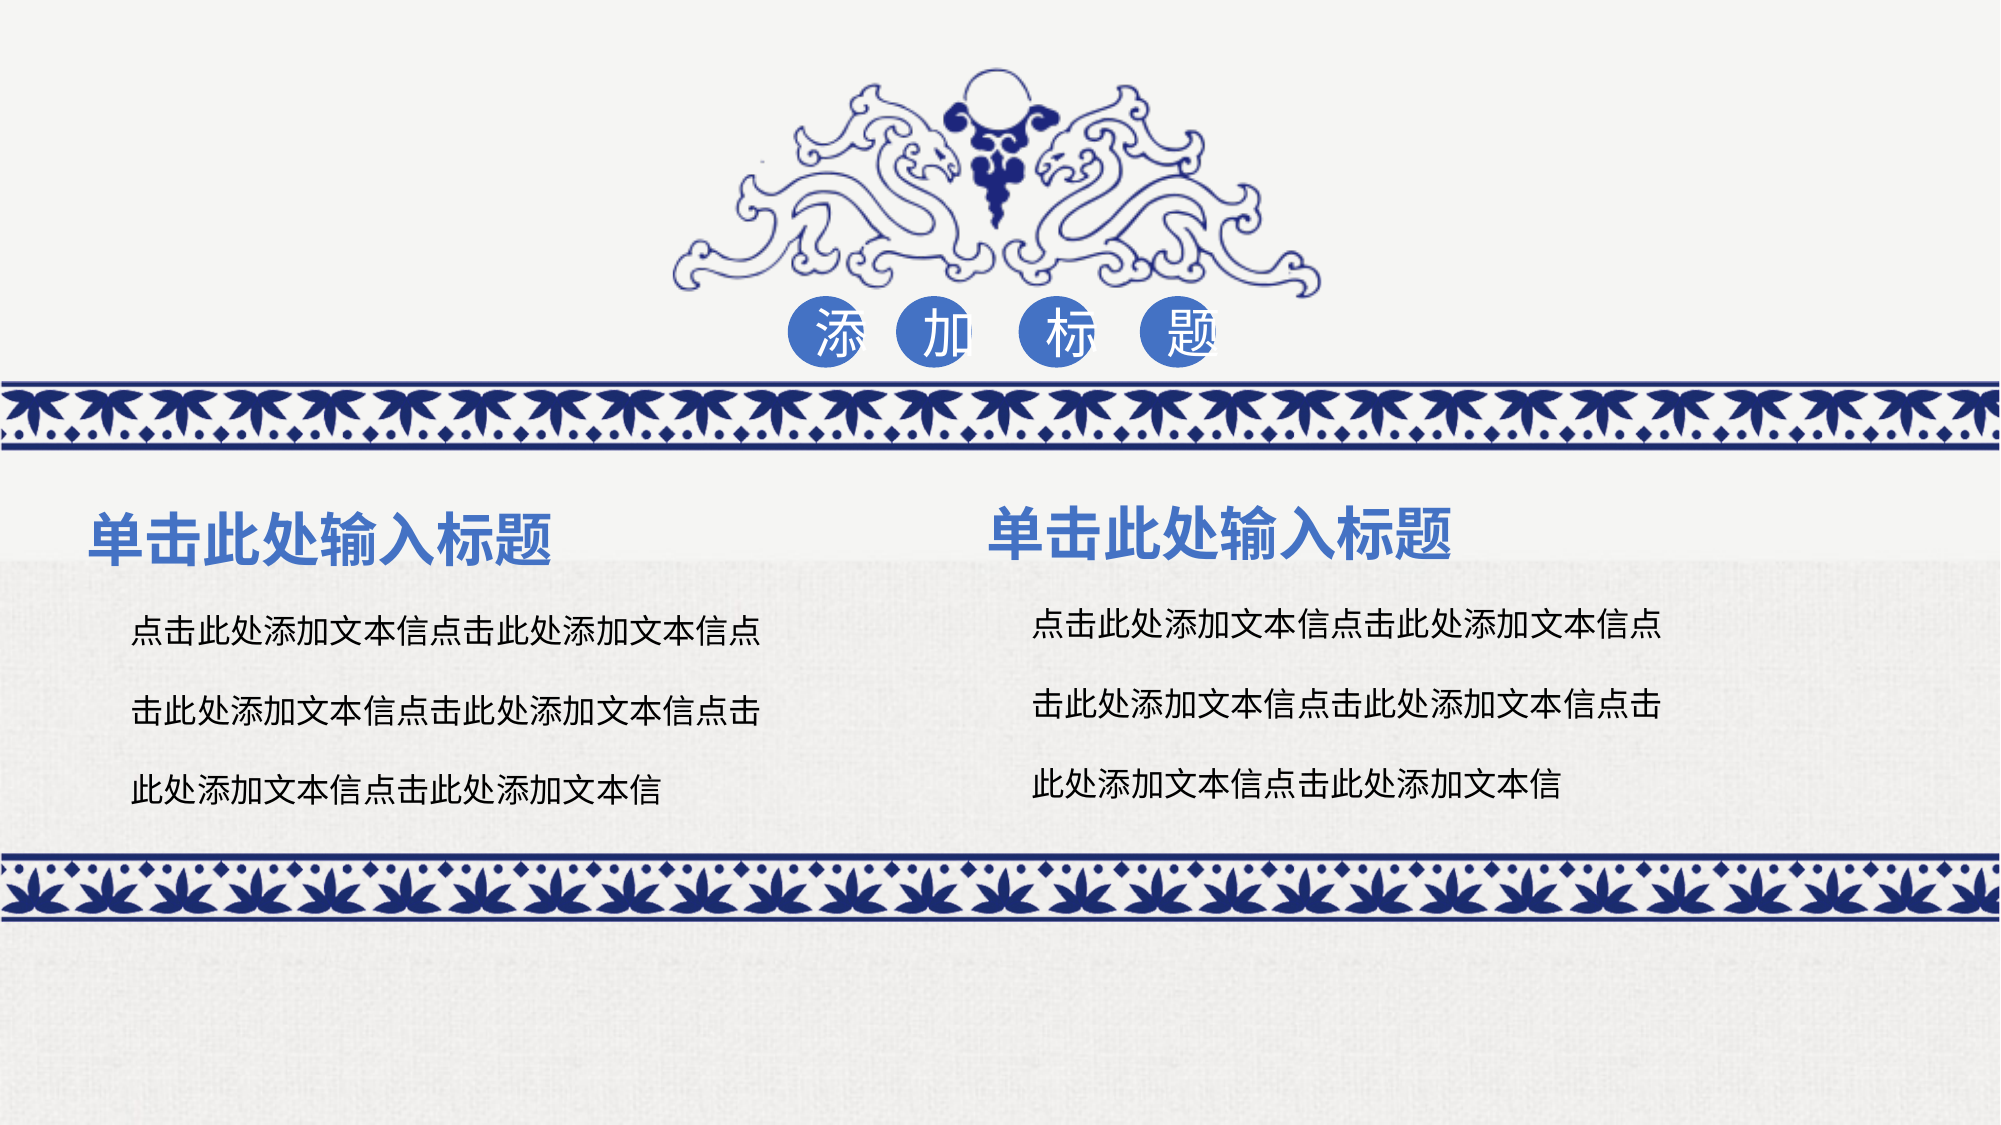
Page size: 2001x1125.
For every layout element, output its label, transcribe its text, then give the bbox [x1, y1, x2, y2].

picture [0, 0, 2001, 1125]
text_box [1016, 489, 1690, 814]
text_box 加 [896, 310, 972, 368]
text_box 标 [1018, 310, 1095, 368]
text_box 添 [787, 310, 864, 368]
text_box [115, 496, 789, 821]
text_box 题 [1139, 310, 1216, 368]
